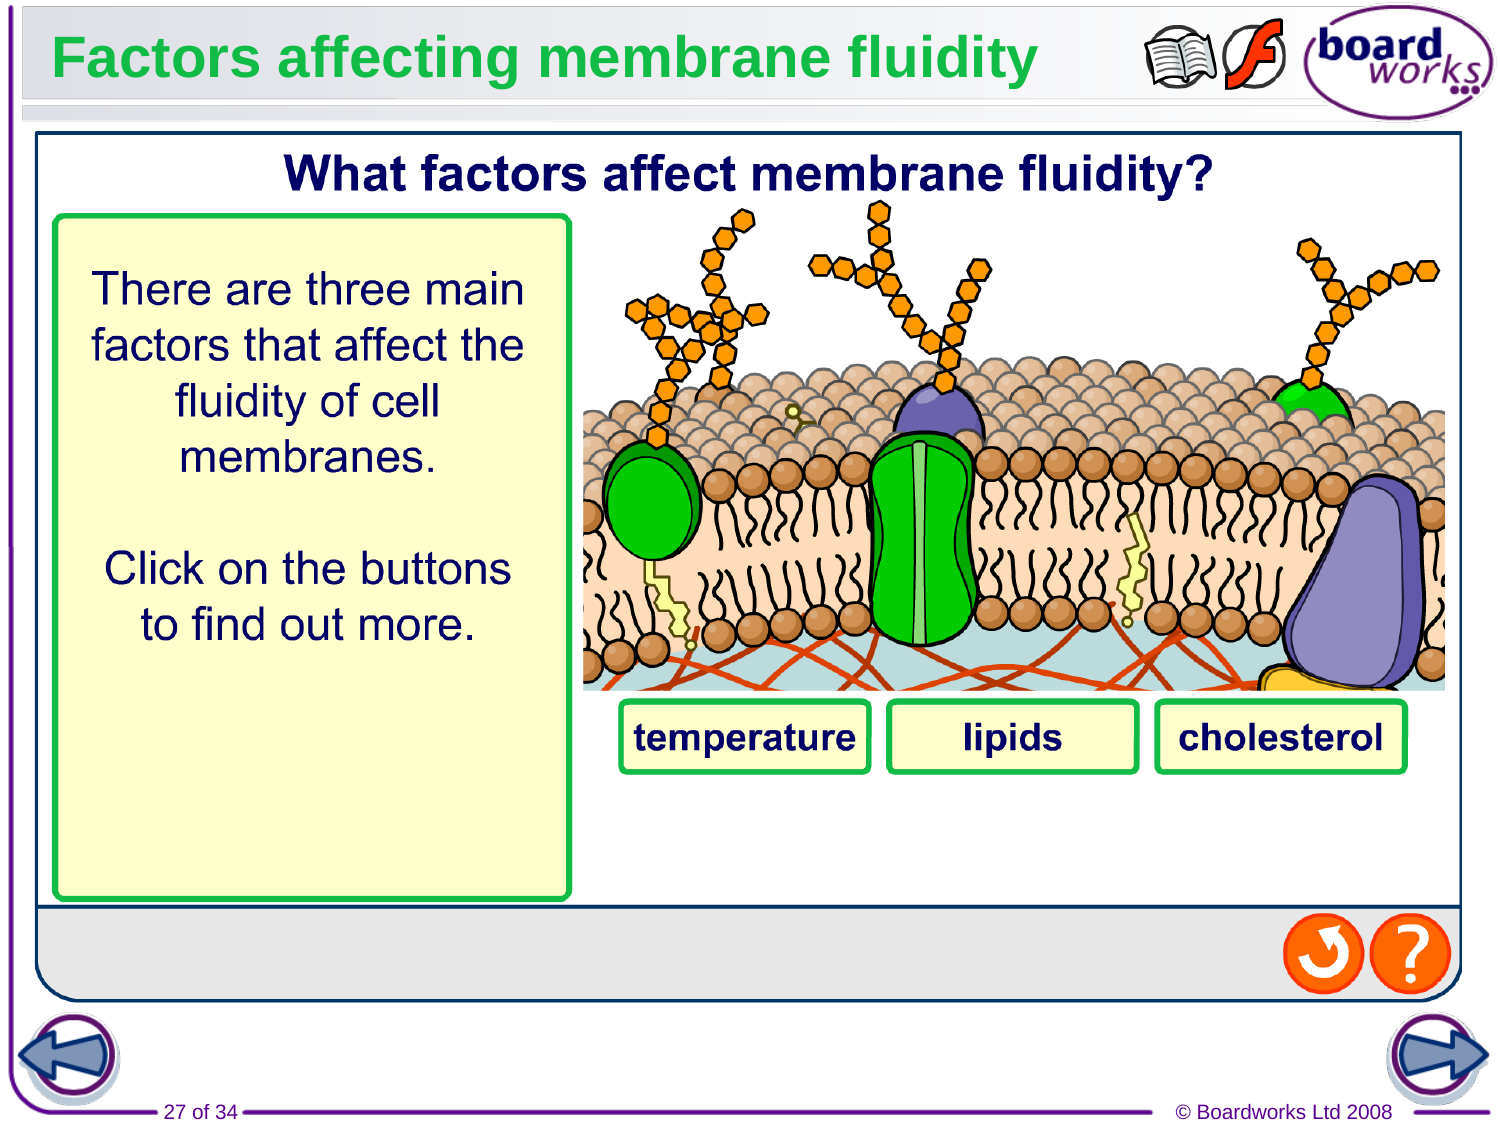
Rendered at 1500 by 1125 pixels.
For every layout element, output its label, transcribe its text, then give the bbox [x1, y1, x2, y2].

picture [0, 0, 1500, 1125]
title Factors affecting membrane fluidity [36, 8, 1225, 100]
